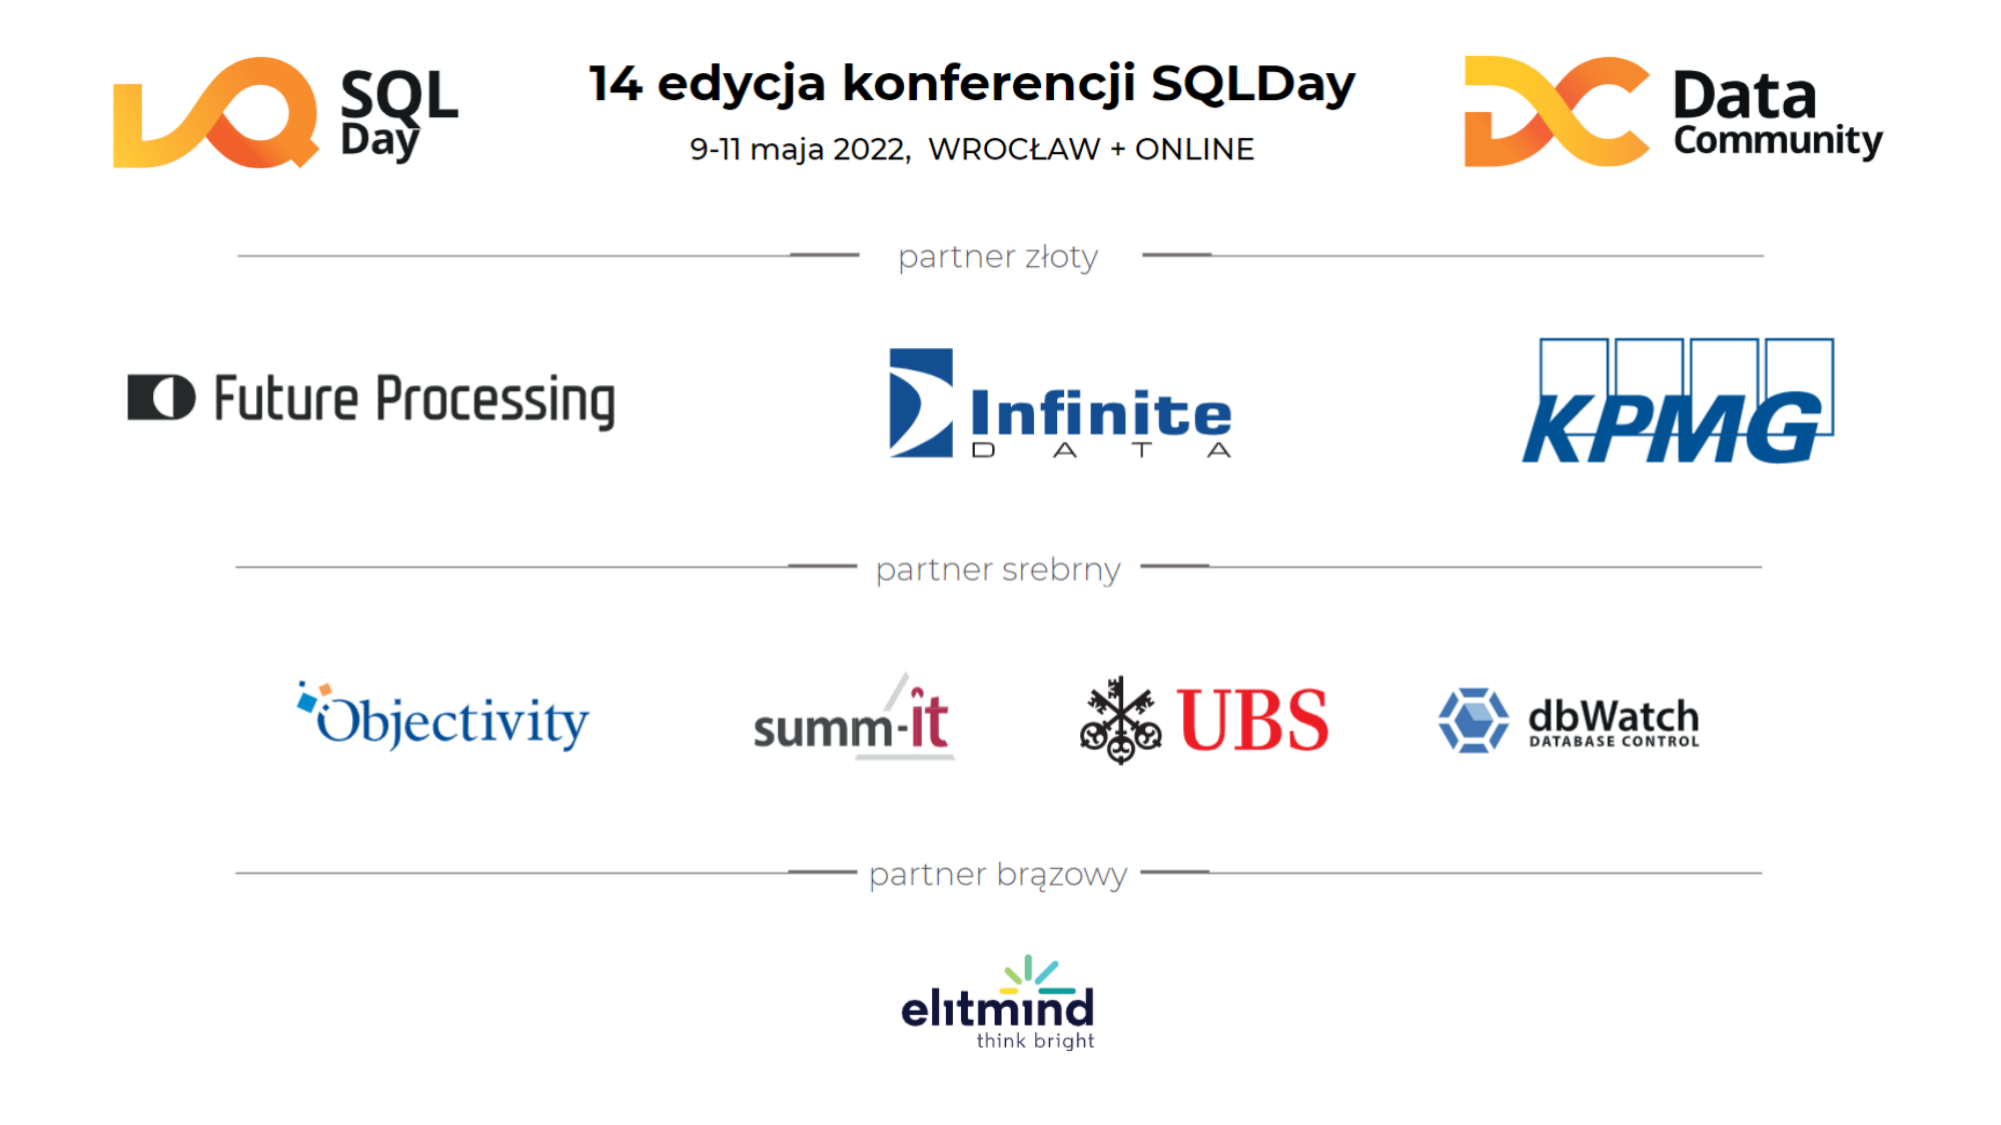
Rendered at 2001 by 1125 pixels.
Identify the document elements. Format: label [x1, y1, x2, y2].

text_box [48, 28, 1964, 1124]
